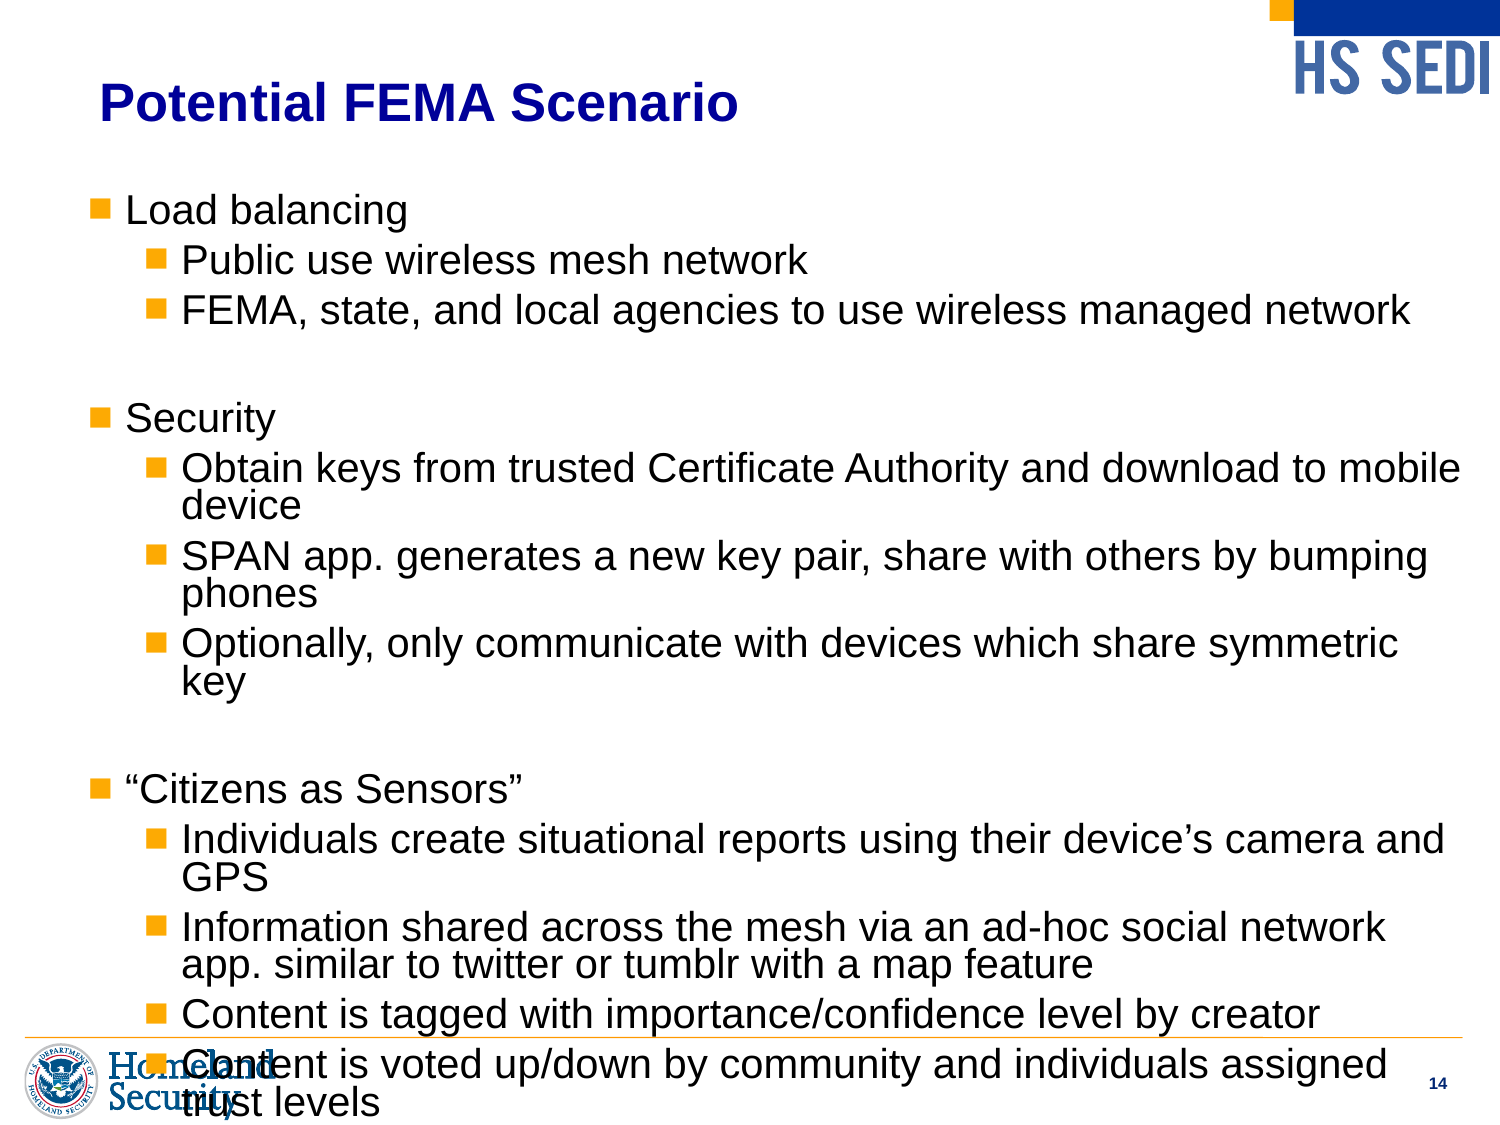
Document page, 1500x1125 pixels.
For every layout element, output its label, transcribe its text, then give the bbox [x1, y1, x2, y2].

text_box Load balancing Public use wireless mesh network FEMA, state, and local agencies to use wireless managed network Security Obtain keys from trusted Certificate Authority and download to mobile device SPAN app. generates a new key pair, share with others by bumping phones Optionally, only communicate with devices which share symmetric key “Citizens as Sensors” Individuals create situational reports using their device’s camera and GPS Information shared across the mesh via an ad-hoc social network app. similar to twitter or tumblr with a map feature Content is tagged with importance/confidence level by creator Content is voted up/down by community and individuals assigned trust levels Content is filtered by trusted FEMA, state, and local authorities [72, 183, 1483, 1014]
slide_number 14 [1374, 1068, 1463, 1094]
title Potential FEMA Scenario [84, 62, 917, 151]
